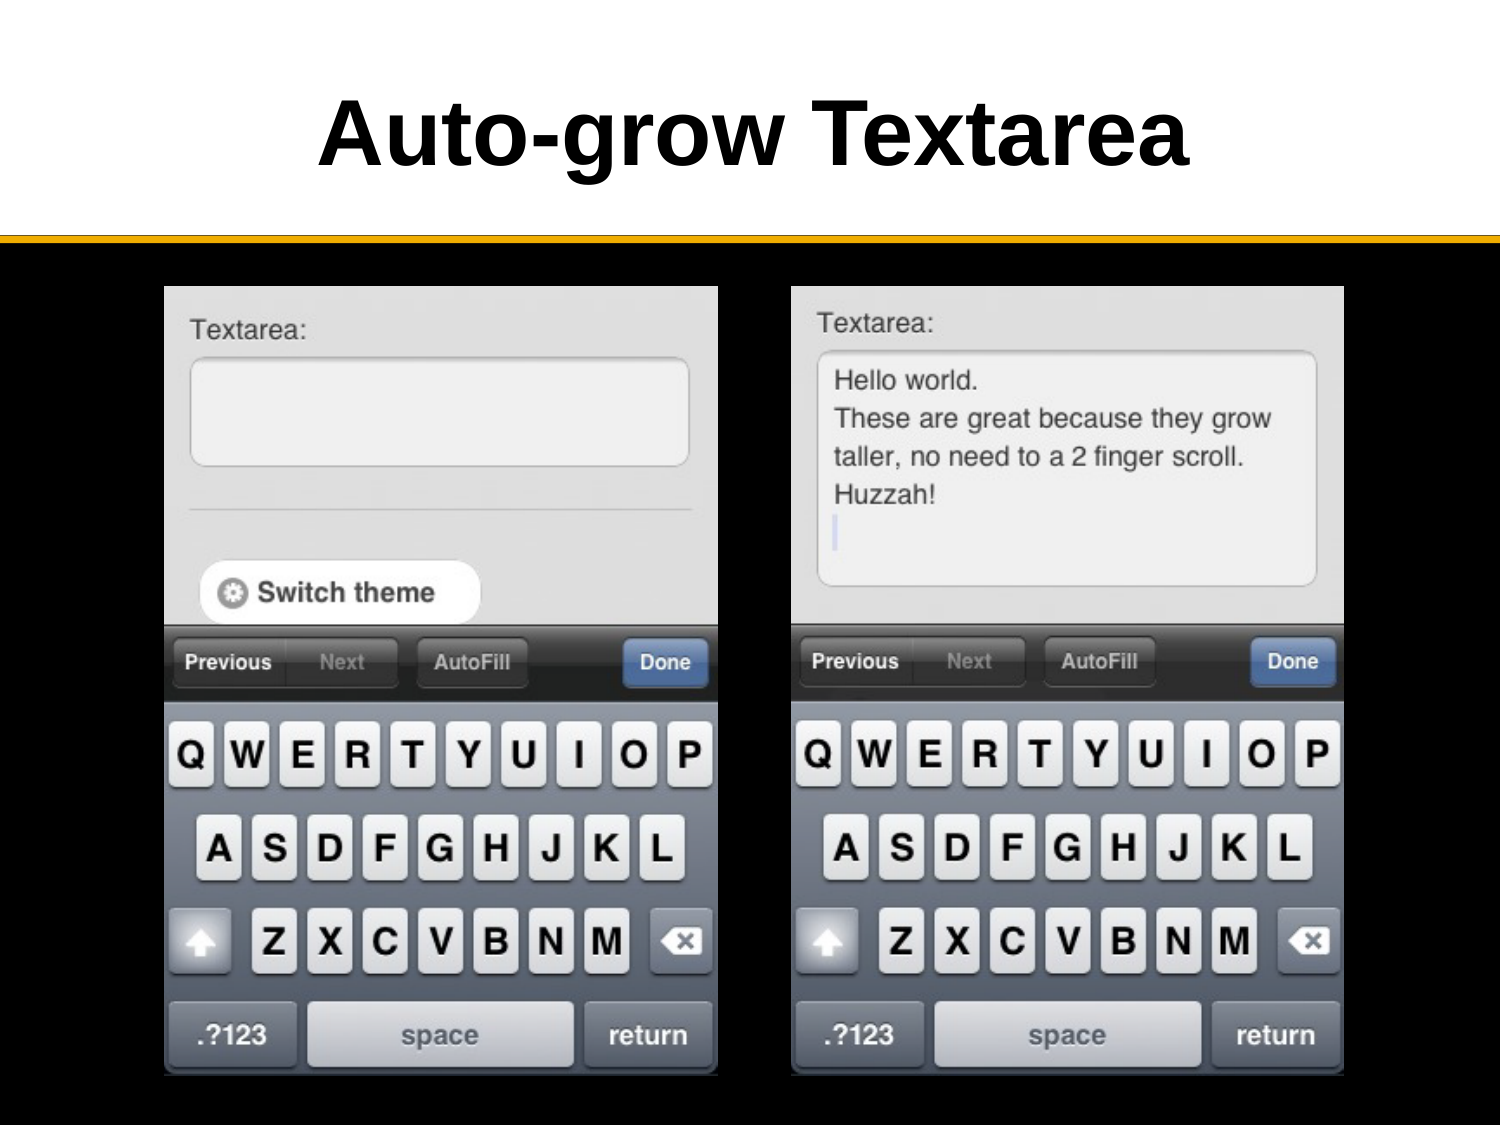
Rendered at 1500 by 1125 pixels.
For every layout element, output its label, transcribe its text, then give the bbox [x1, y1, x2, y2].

picture [164, 286, 718, 1076]
title Auto-grow Textarea [75, 25, 1425, 231]
picture [791, 286, 1344, 1076]
